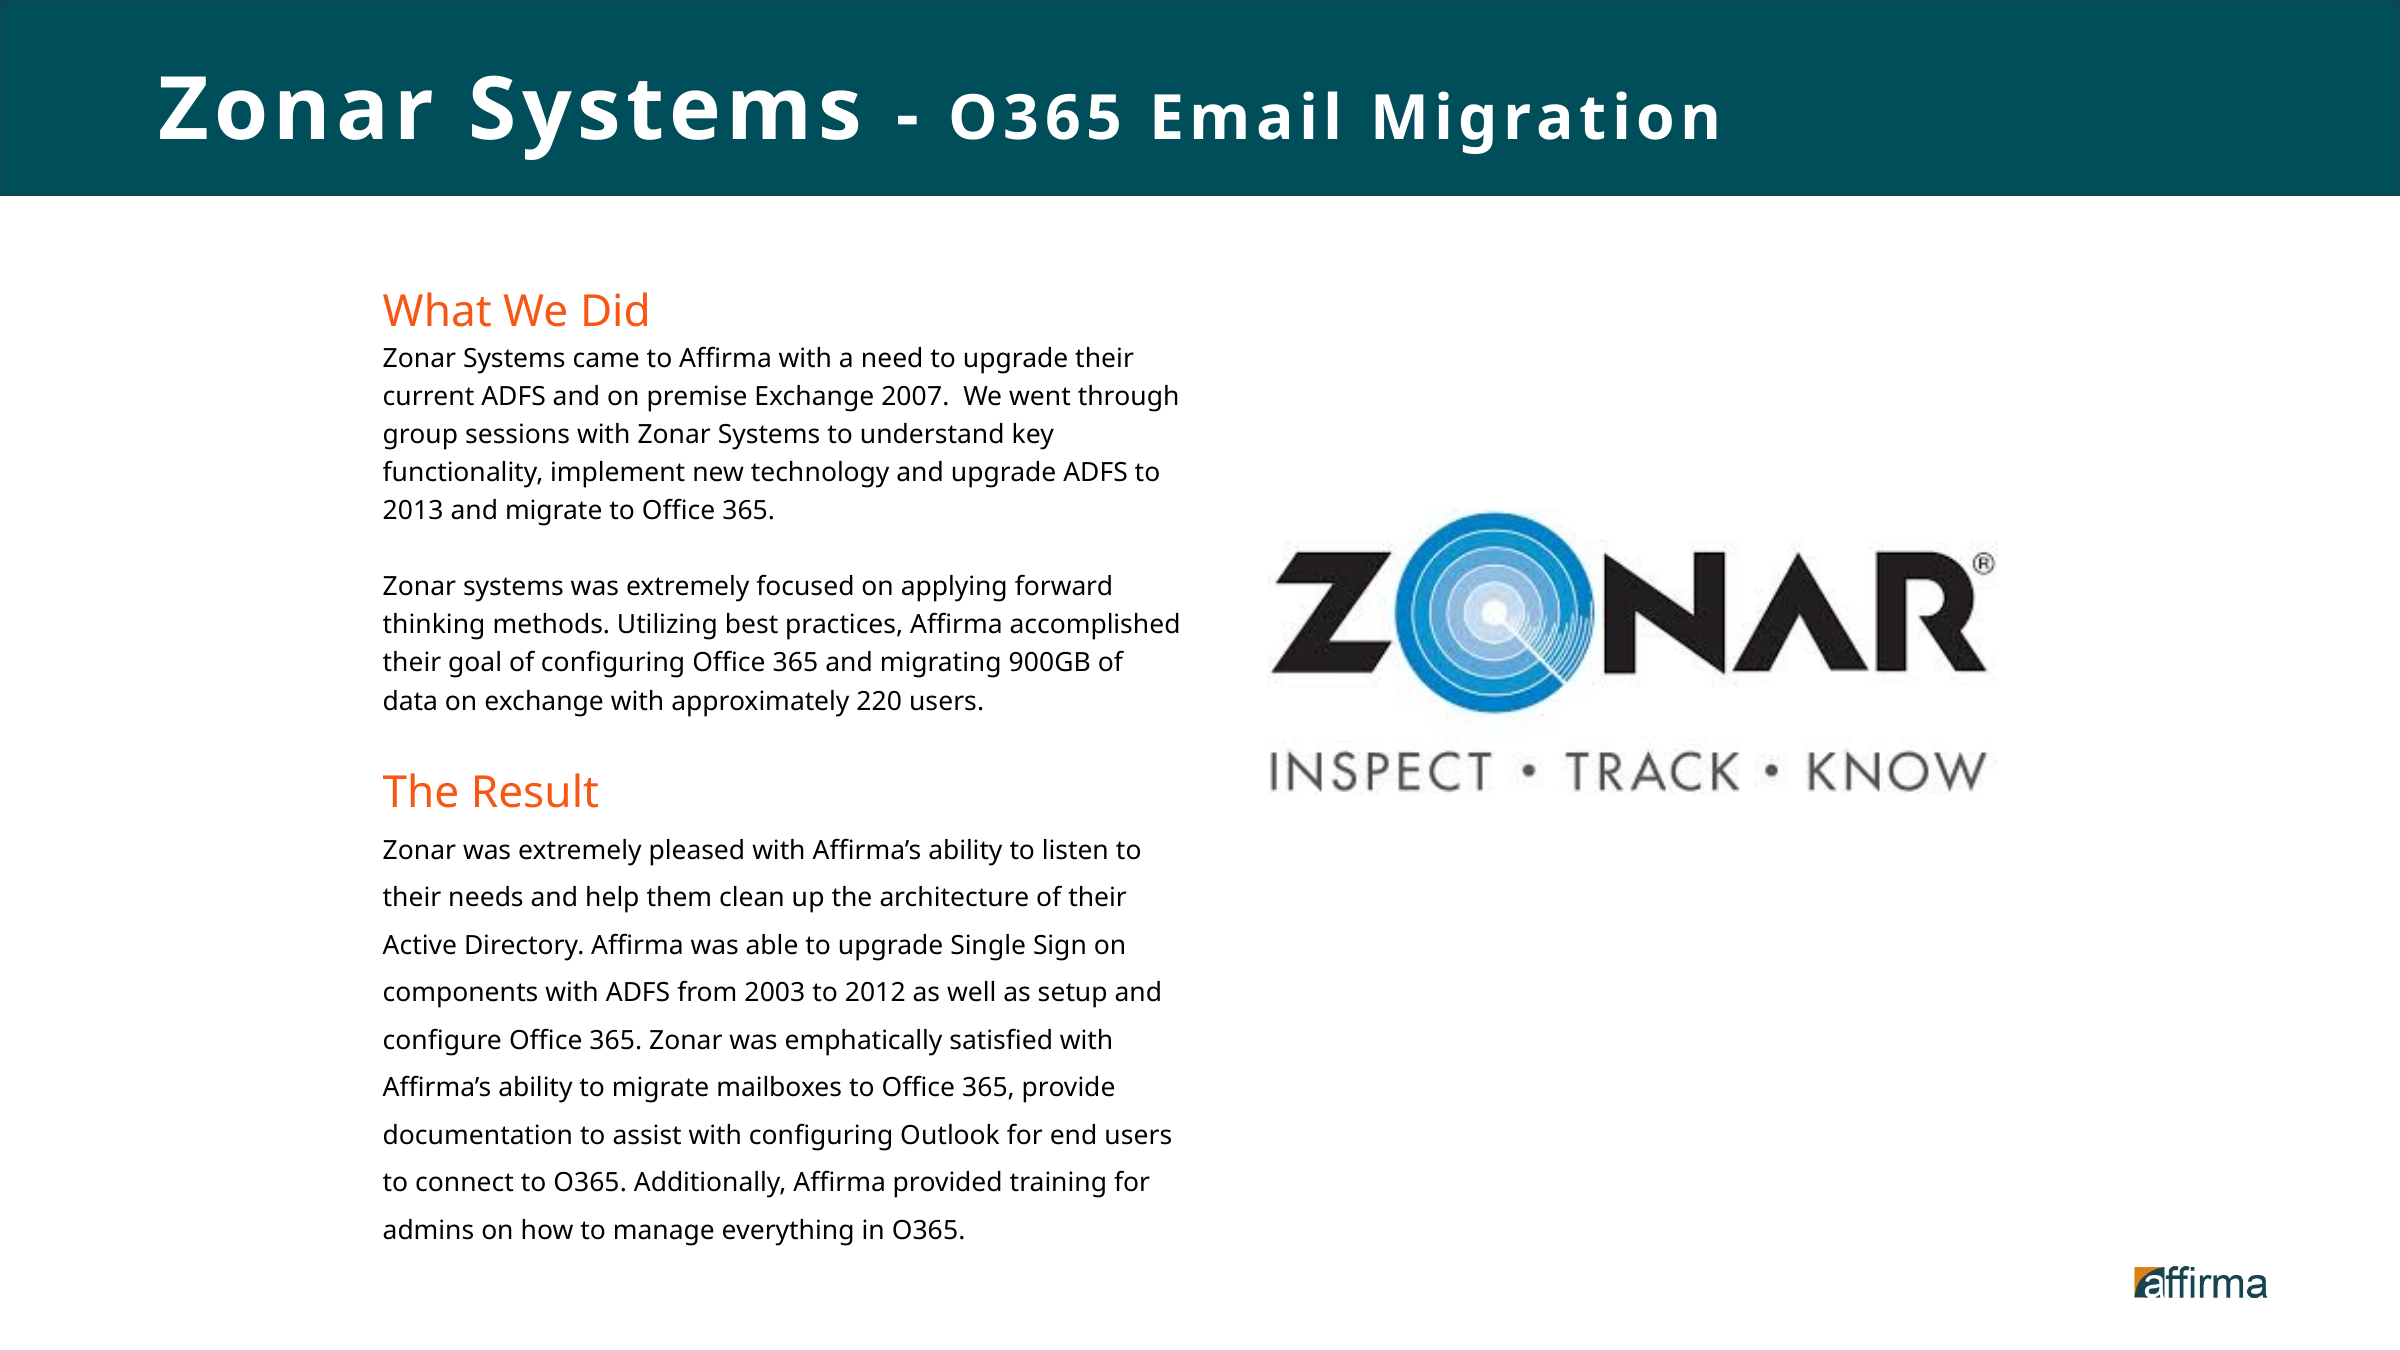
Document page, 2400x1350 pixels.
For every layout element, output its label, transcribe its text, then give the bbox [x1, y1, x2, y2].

text_box What We Did Zonar Systems came to Affirma with a need to upgrade their current ADFS and on premise Exchange 2007. We went through group sessions with Zonar Systems to understand key functionality, implement new technology and upgrade ADFS to 2013 and migrate to Office 365. Zonar systems was extremely focused on applying forward thinking methods. Utilizing best practices, Affirma accomplished their goal of configuring Office 365 and migrating 900GB of data on exchange with approximately 220 users. The Result Zonar was extremely pleased with Affirma’s ability to listen to their needs and help them clean up the architecture of their Active Directory. Affirma was able to upgrade Single Sign on components with ADFS from 2003 to 2012 as well as setup and configure Office 365. Zonar was emphatically satisfied with Affirma’s ability to migrate mailboxes to Office 365, provide documentation to assist with configuring Outlook for end users to connect to O365. Additionally, Affirma provided training for admins on how to manage everything in O365. [368, 222, 1198, 1284]
picture [2130, 1260, 2270, 1305]
text_box Zonar Systems - O365 Email Migration [143, 56, 1811, 222]
picture [1267, 508, 1998, 794]
